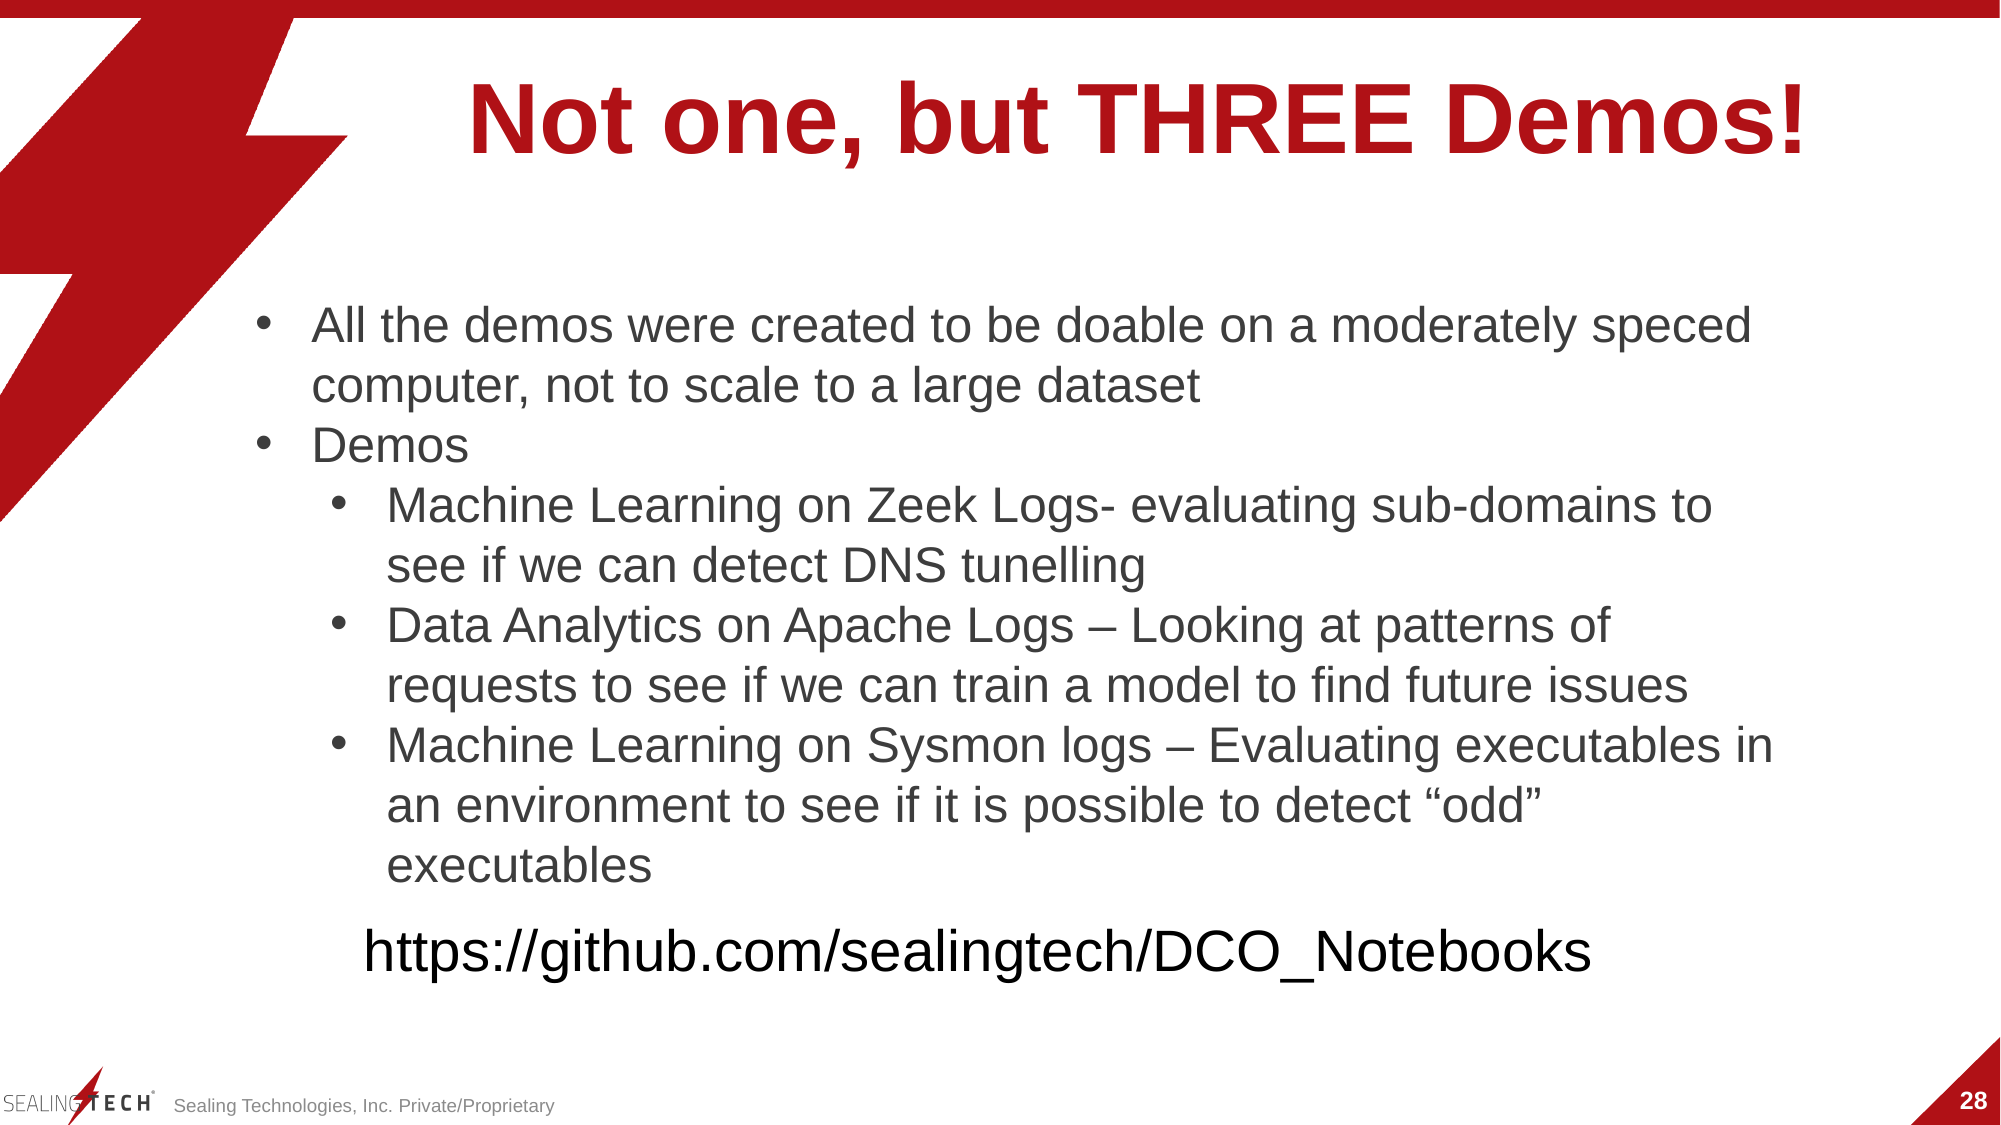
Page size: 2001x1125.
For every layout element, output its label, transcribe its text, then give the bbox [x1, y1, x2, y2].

text_box https://github.com/sealingtech/DCO_Notebooks [349, 905, 1736, 991]
picture [0, 18, 2000, 1125]
text_box All the demos were created to be doable on a moderately speced computer, not to scale to a large dataset Demos Machine Learning on Zeek Logs- evaluating sub-domains to see if we can detect DNS tunelling Data Analytics on Apache Logs – Looking at patterns of requests to see if we can train a model to find future issues Machine Learning on Sysmon logs – Evaluating executables in an environment to see if it is possible to detect “odd” executables [240, 284, 1803, 900]
text_box Not one, but THREE Demos! [452, 46, 1896, 182]
